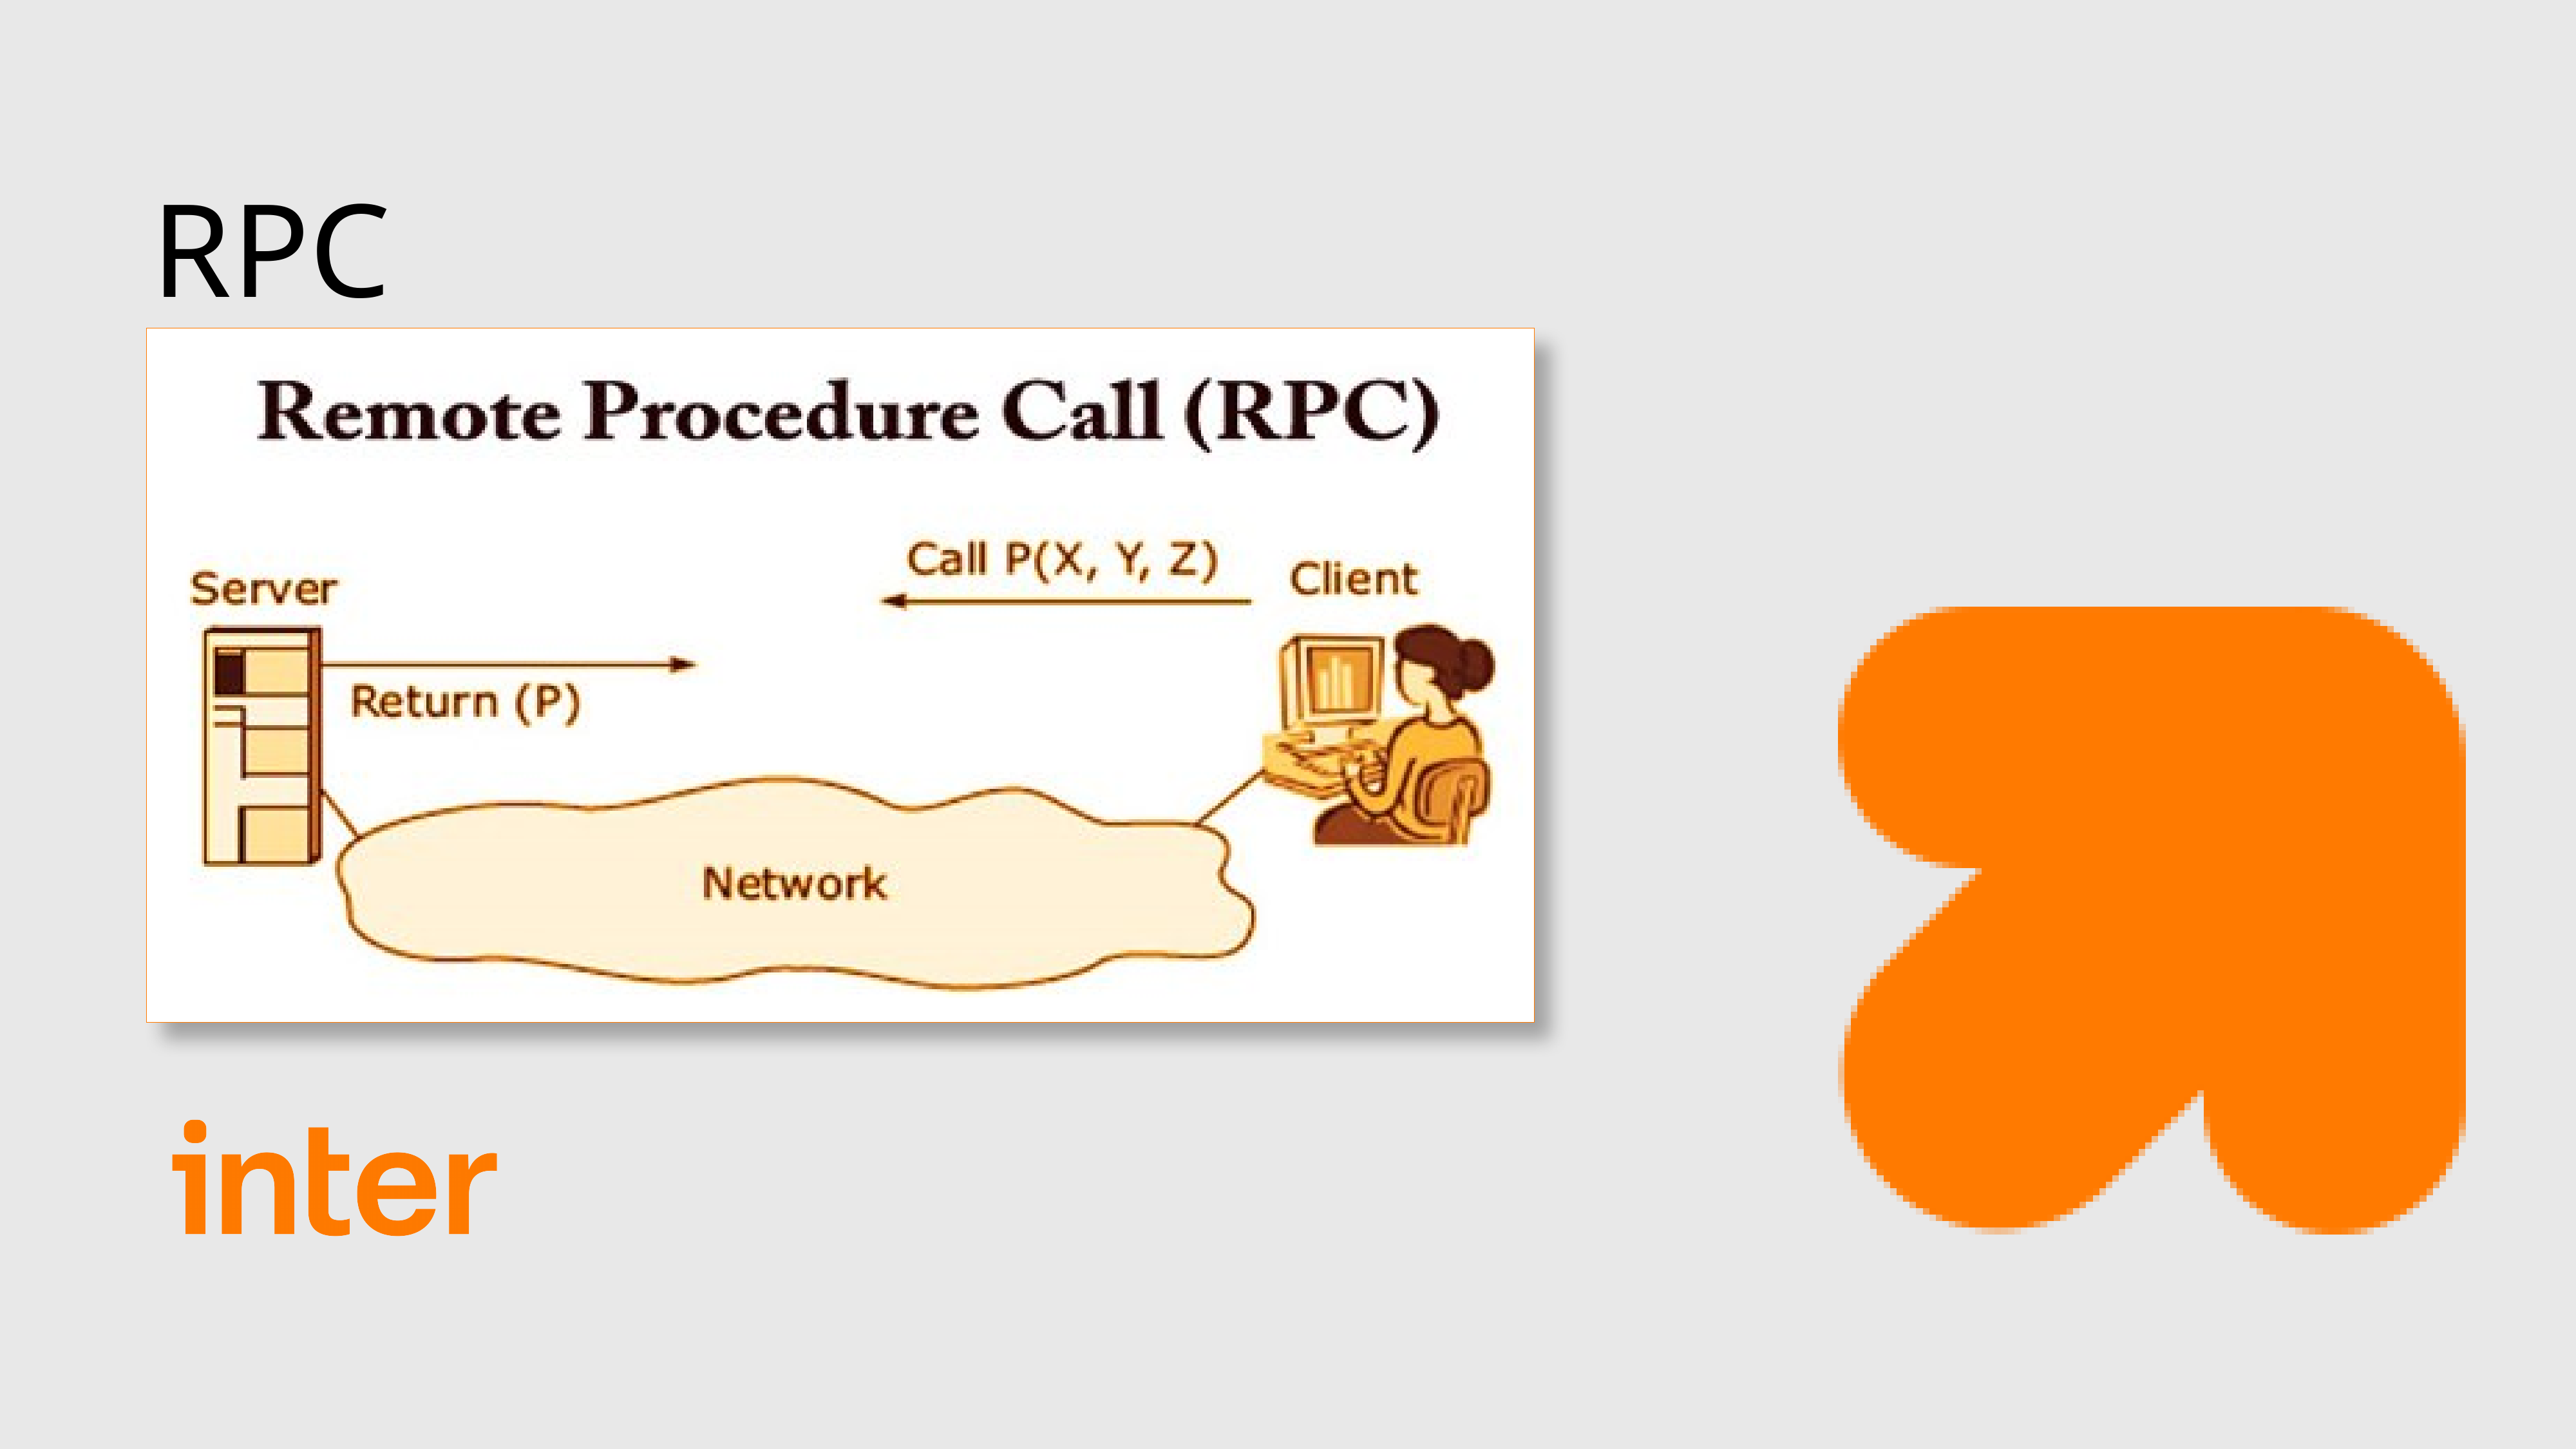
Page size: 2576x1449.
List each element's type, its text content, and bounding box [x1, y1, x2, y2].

text_box RPC [146, 163, 1392, 328]
picture [1837, 607, 2466, 1235]
picture [165, 1115, 504, 1241]
picture [146, 328, 1535, 1023]
